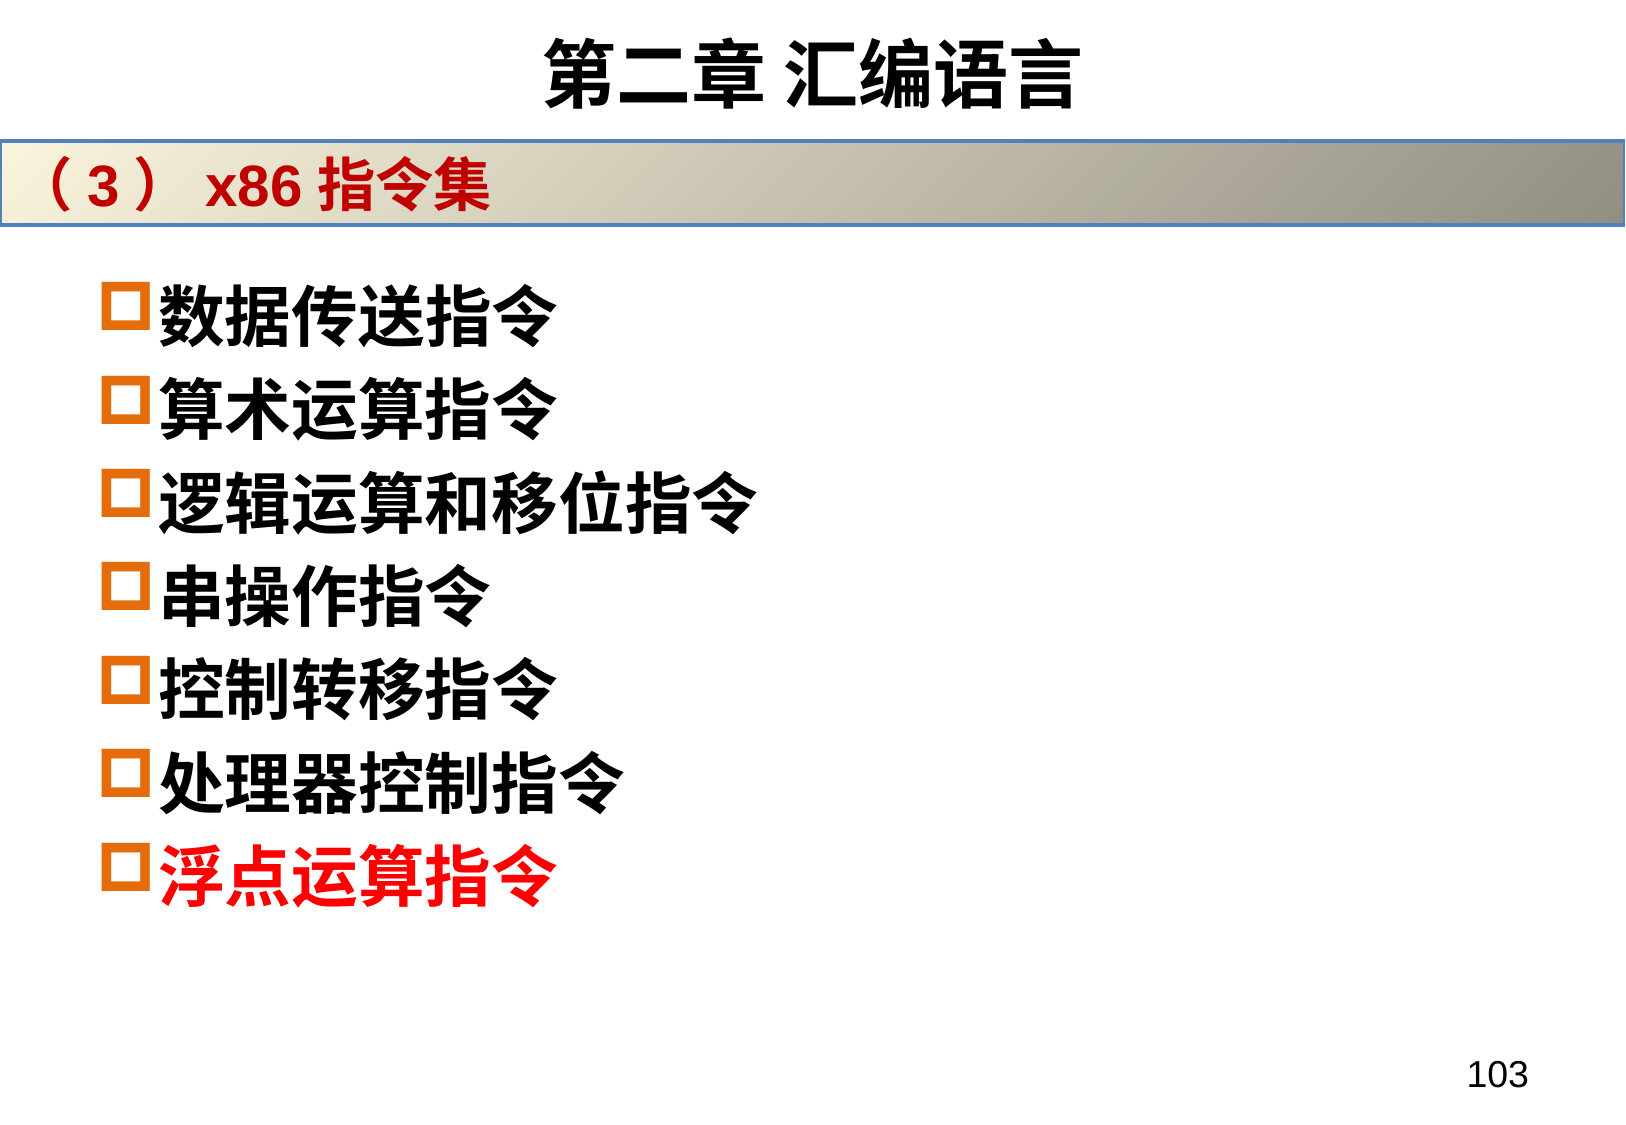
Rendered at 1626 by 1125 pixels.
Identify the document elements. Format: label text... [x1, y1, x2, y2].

title 第二章 汇编语言 [81, 19, 1544, 126]
slide_number 103 [1164, 1042, 1544, 1103]
text_box （3）x86指令集 [0, 139, 1625, 227]
list 数据传送指令 算术运算指令 逻辑运算和移位指令 串操作指令 控制转移指令 处理器控制指令 浮点运算指令 [81, 267, 1544, 1071]
